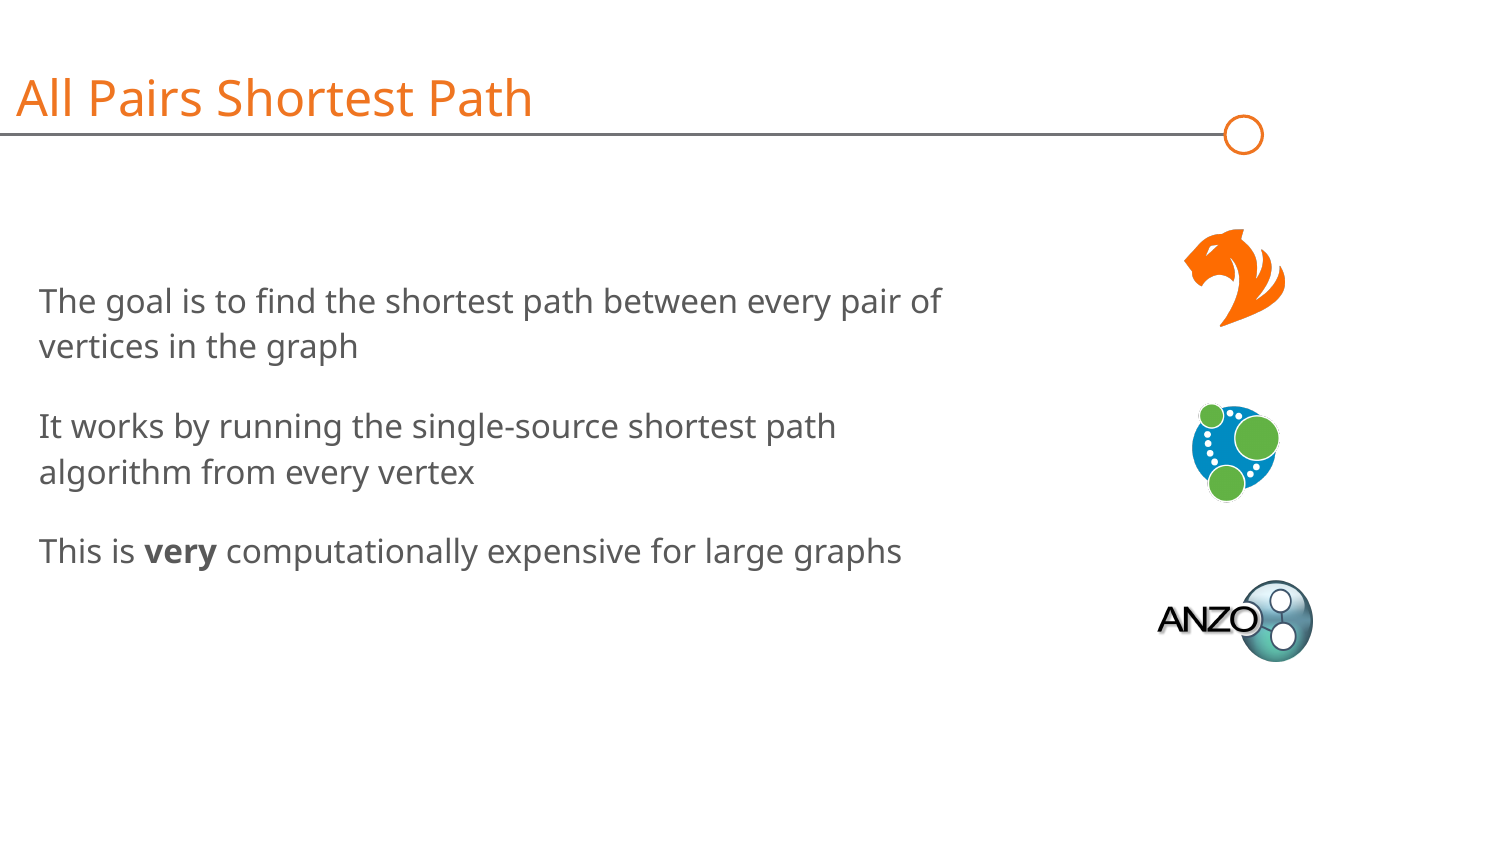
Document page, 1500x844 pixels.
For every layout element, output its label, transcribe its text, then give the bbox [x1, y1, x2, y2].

list All Pairs Shortest Path [1, 6, 1213, 135]
picture [1184, 402, 1285, 503]
picture [1184, 227, 1285, 328]
picture [1153, 576, 1316, 666]
text_box The goal is to find the shortest path between every pair of vertices in the graph It works by running the single-source shortest path algorithm from every vertex This is very computationally expensive for large graphs [23, 141, 991, 702]
